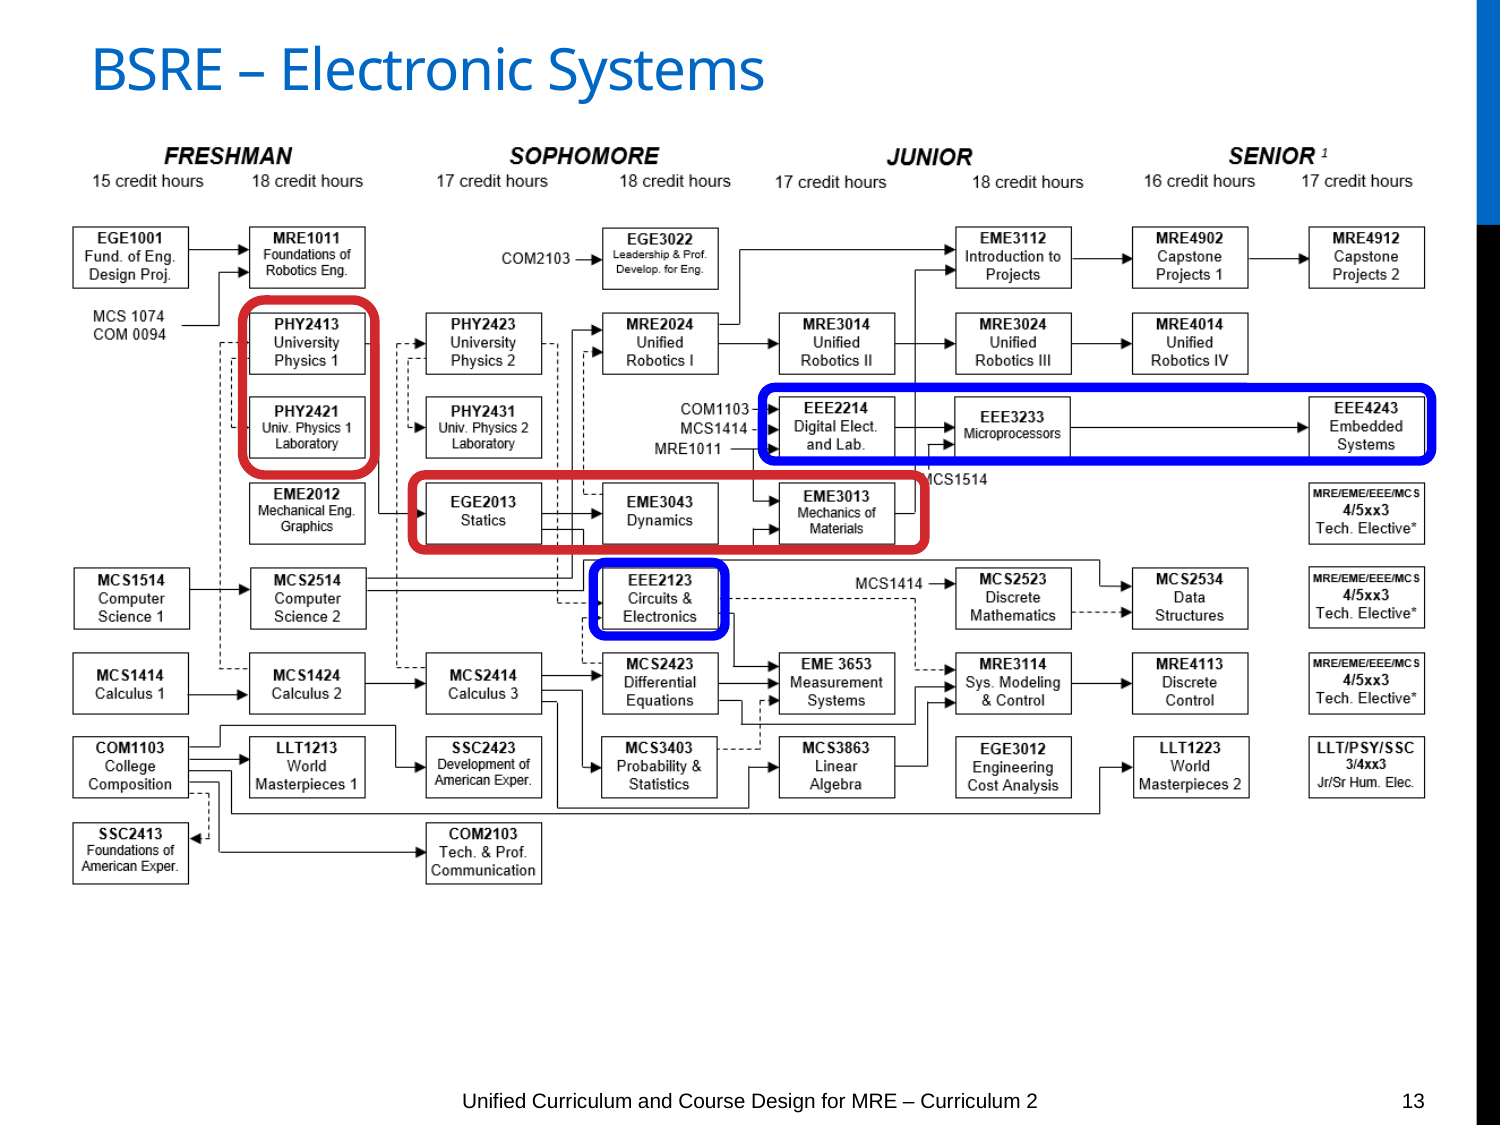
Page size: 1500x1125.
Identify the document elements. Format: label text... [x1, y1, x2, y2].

title BSRE – Electronic Systems [75, 25, 1425, 115]
picture [67, 136, 1433, 889]
